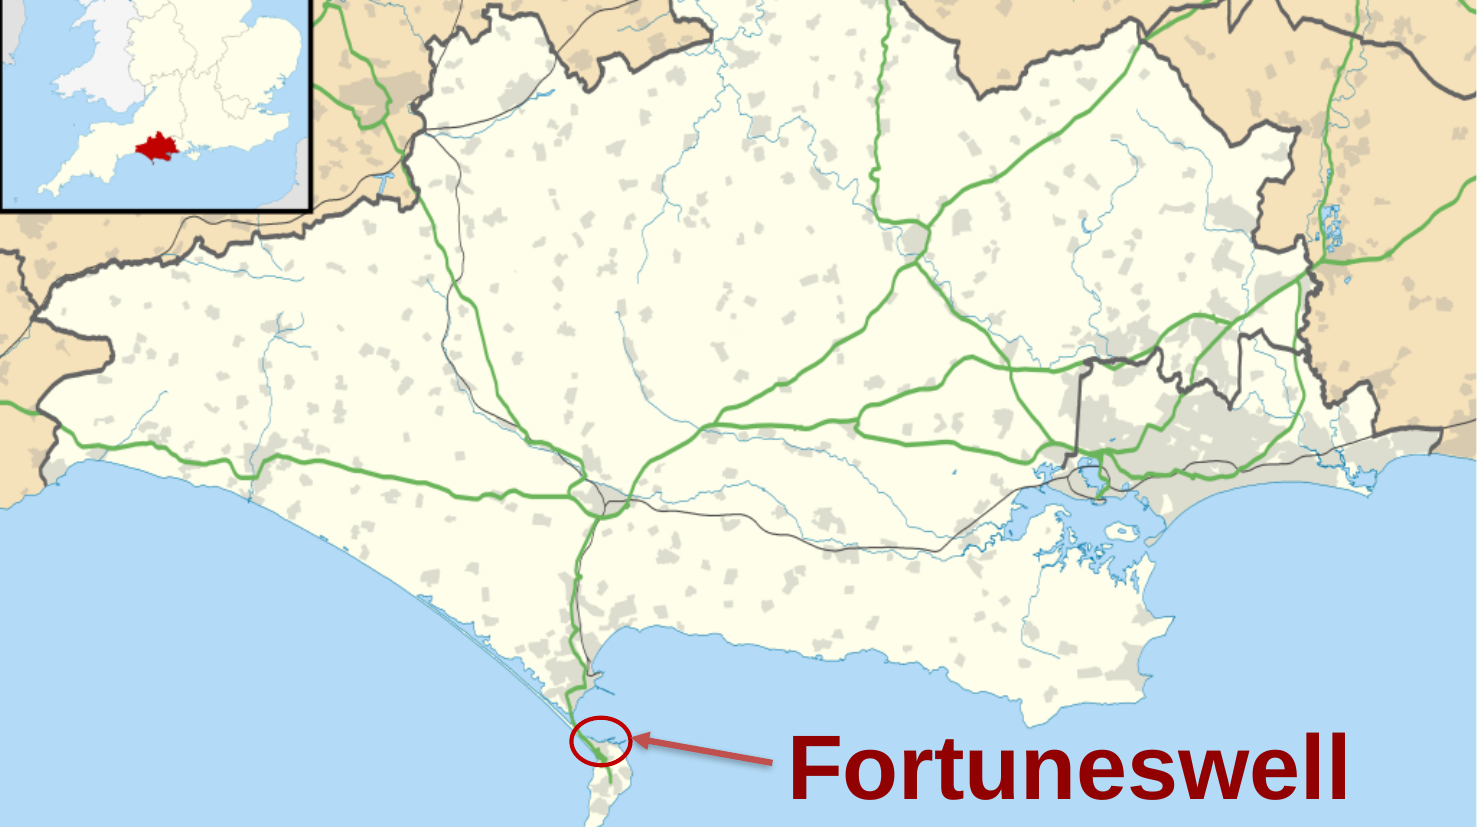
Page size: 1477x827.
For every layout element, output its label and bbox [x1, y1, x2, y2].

picture [0, 0, 1477, 827]
text_box [630, 737, 770, 764]
